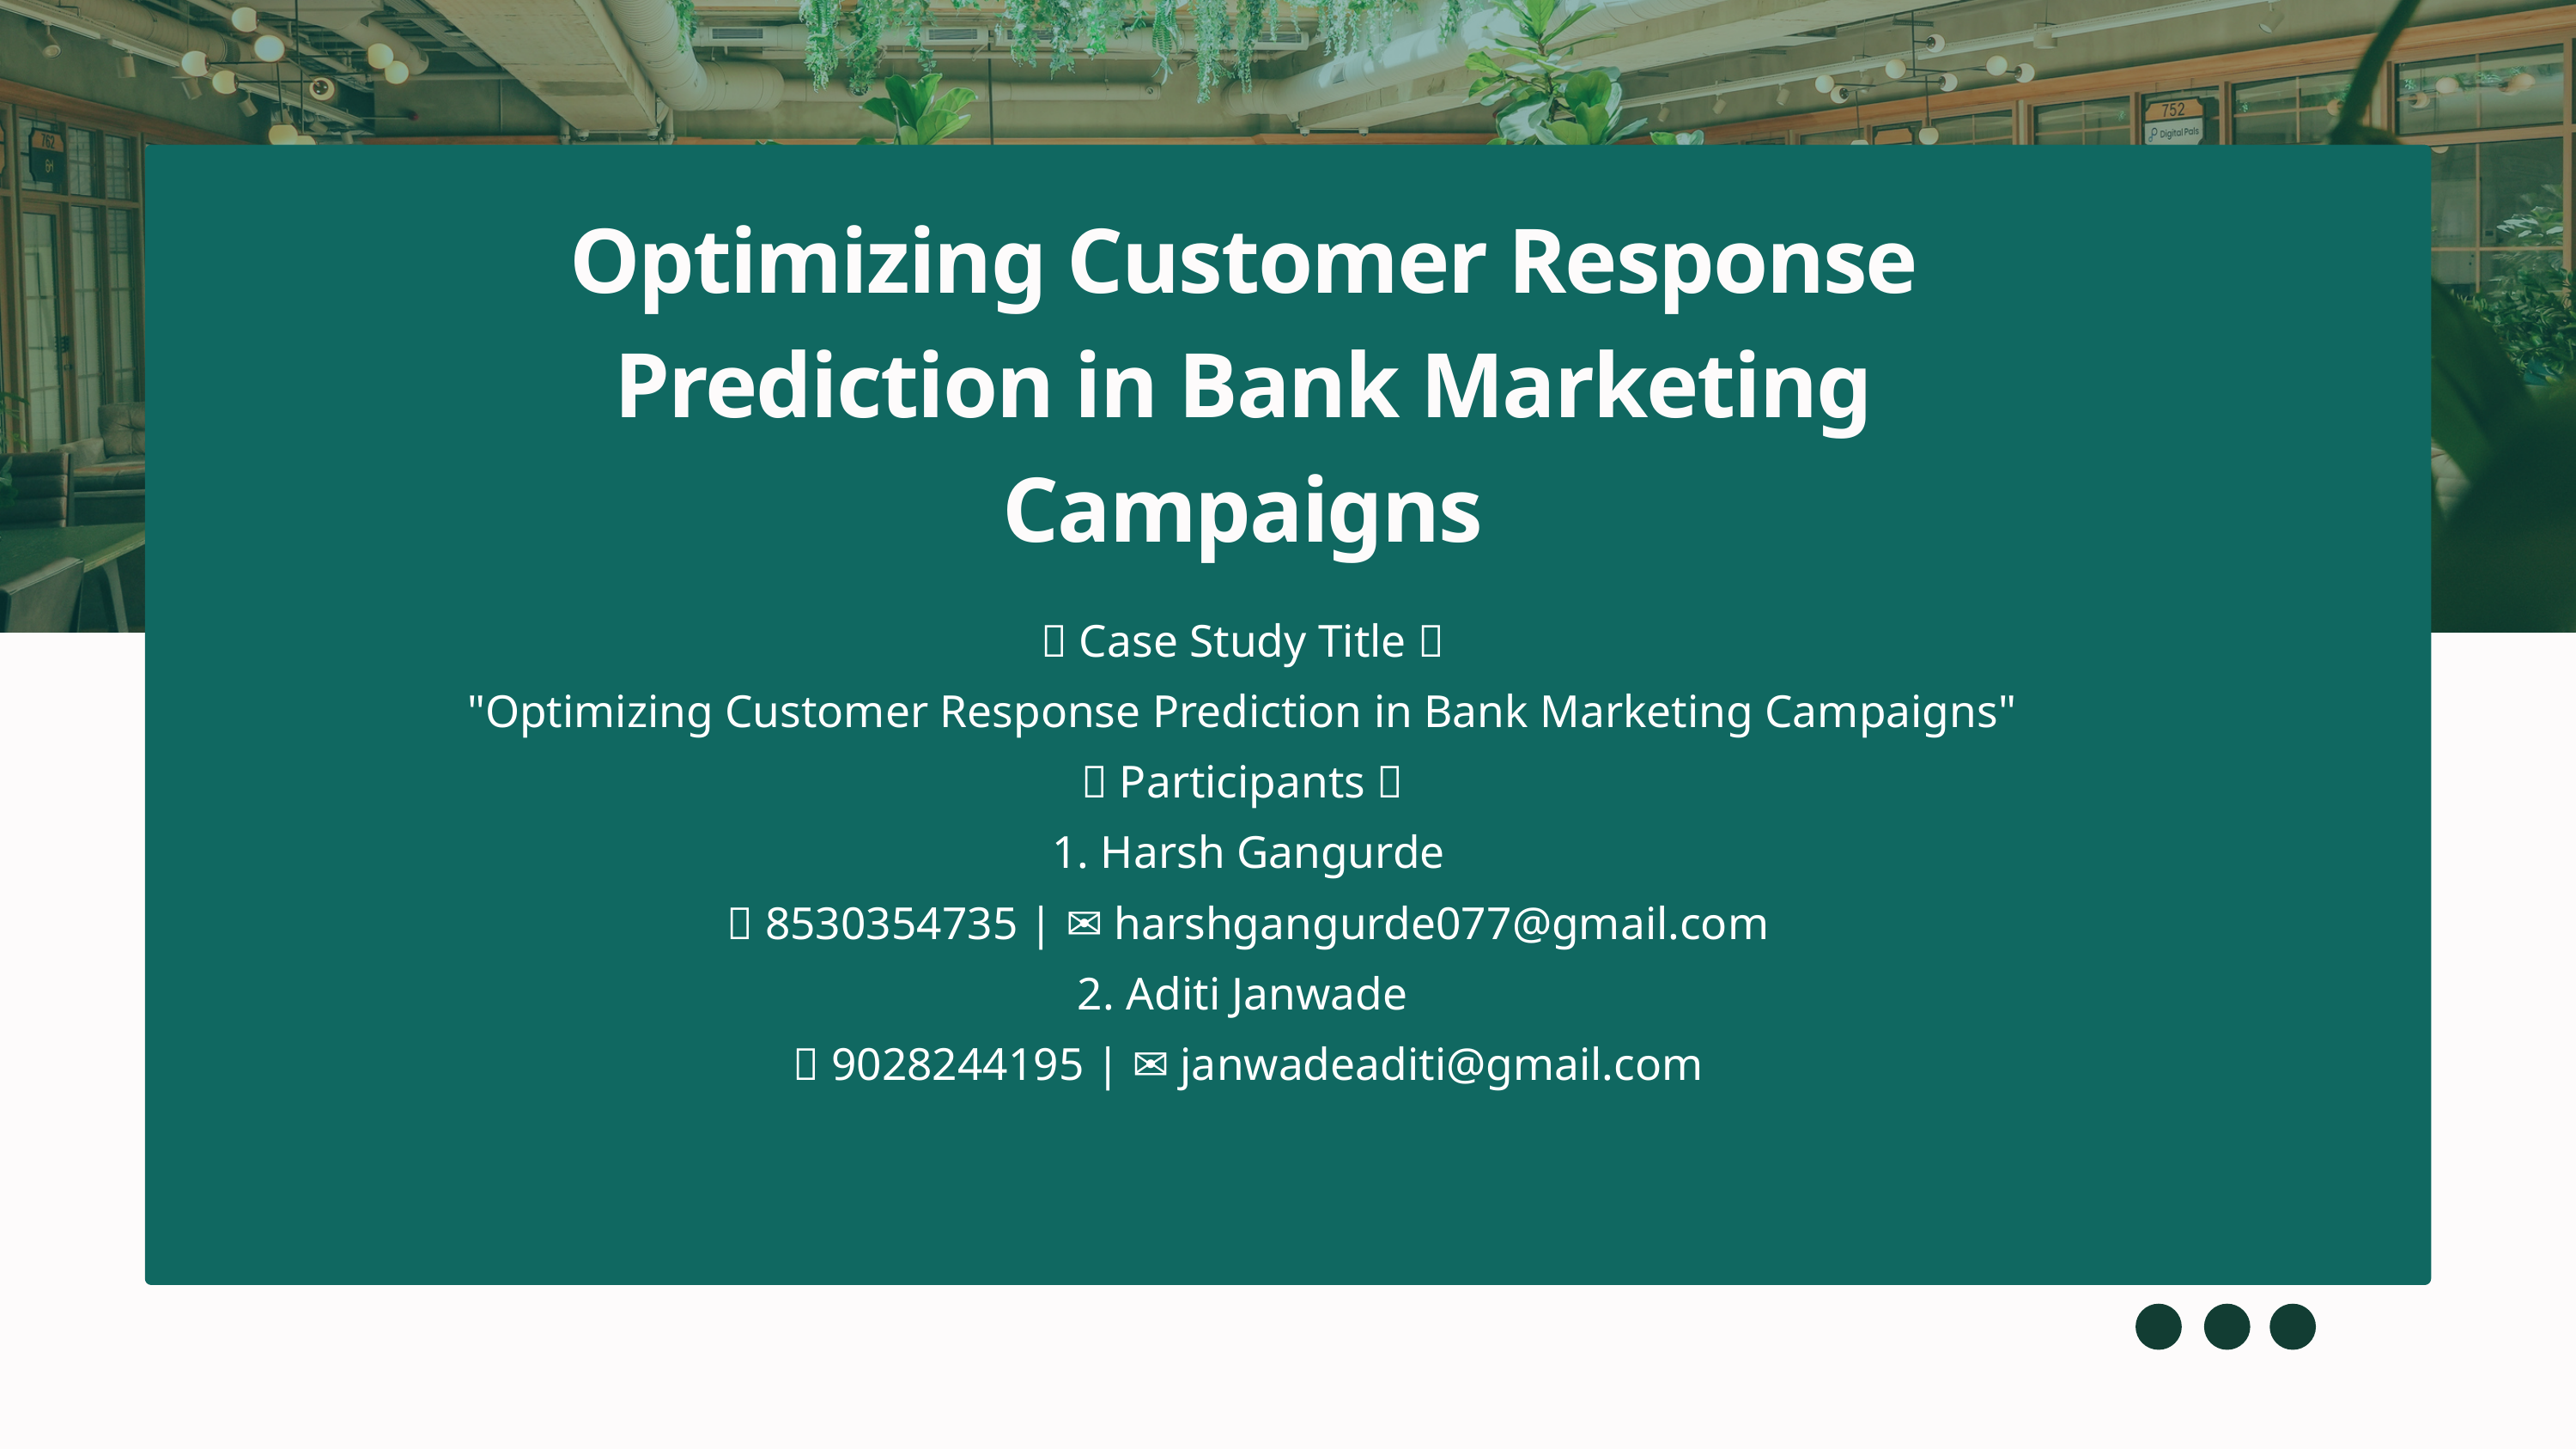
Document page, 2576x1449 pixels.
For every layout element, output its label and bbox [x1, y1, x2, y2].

text_box [2135, 1303, 2183, 1350]
text_box [2203, 1303, 2251, 1350]
text_box [2269, 1303, 2317, 1350]
text_box [0, 0, 2576, 634]
text_box [144, 144, 2432, 1286]
